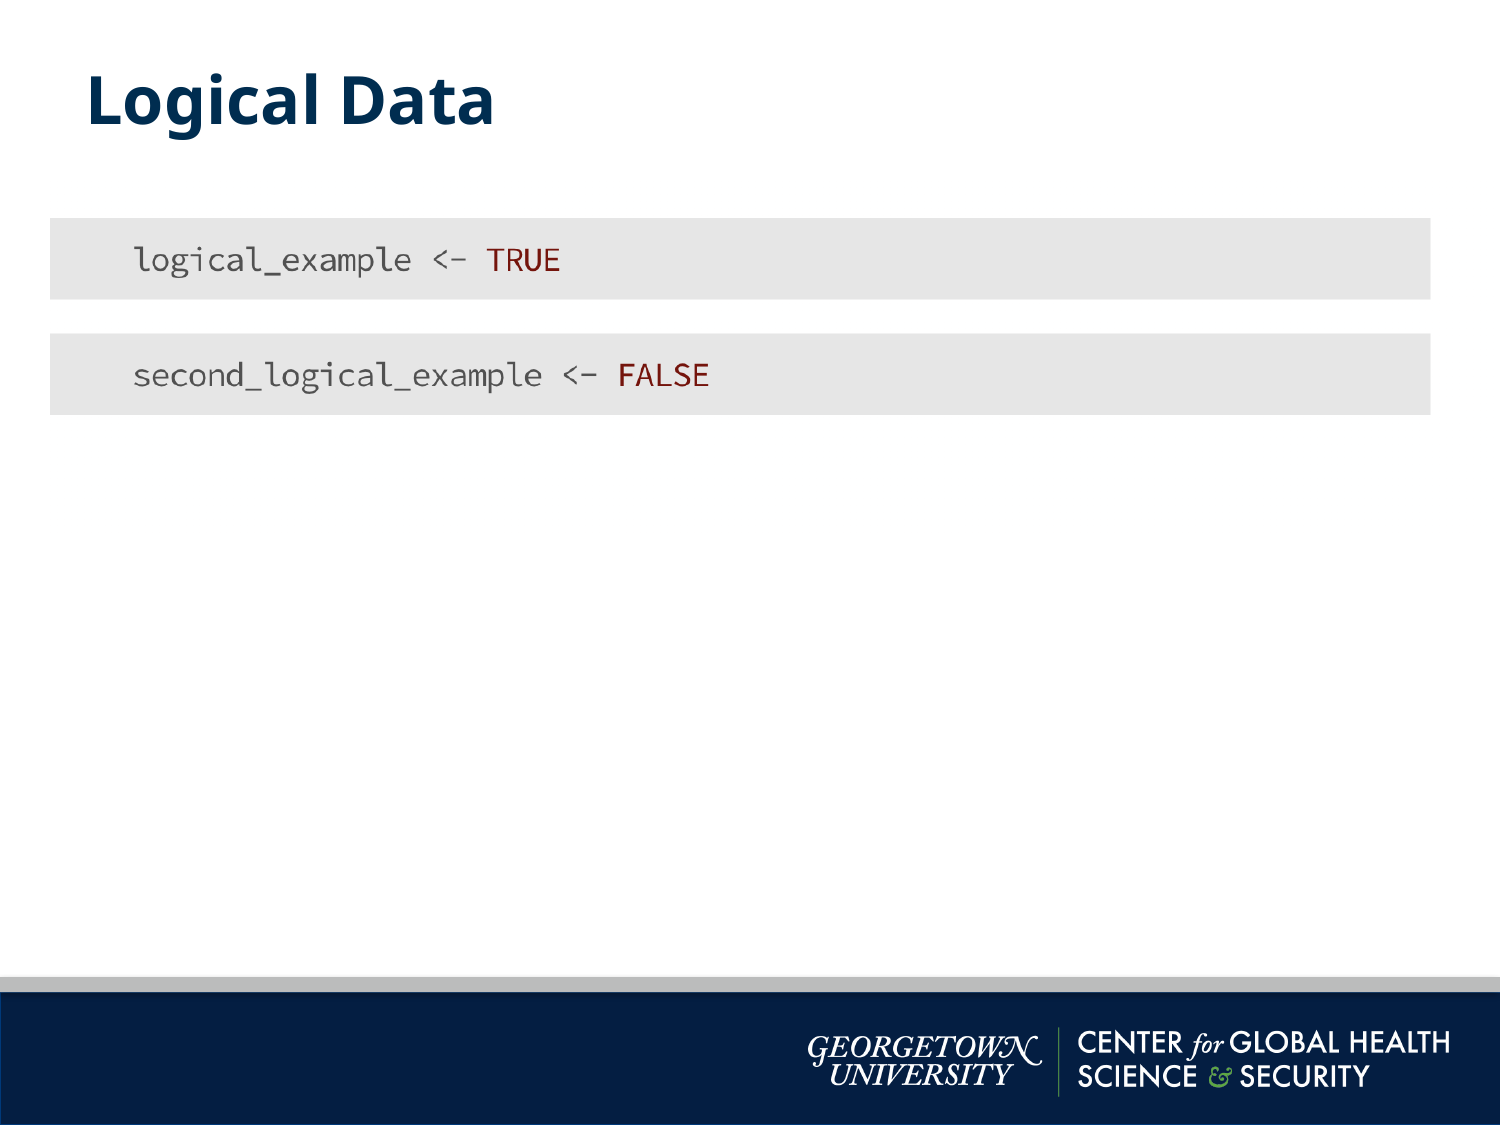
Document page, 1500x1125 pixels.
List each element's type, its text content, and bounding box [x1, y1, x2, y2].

text_box Logical Data [70, 50, 1153, 175]
picture [808, 1027, 1449, 1097]
picture [50, 176, 1500, 536]
